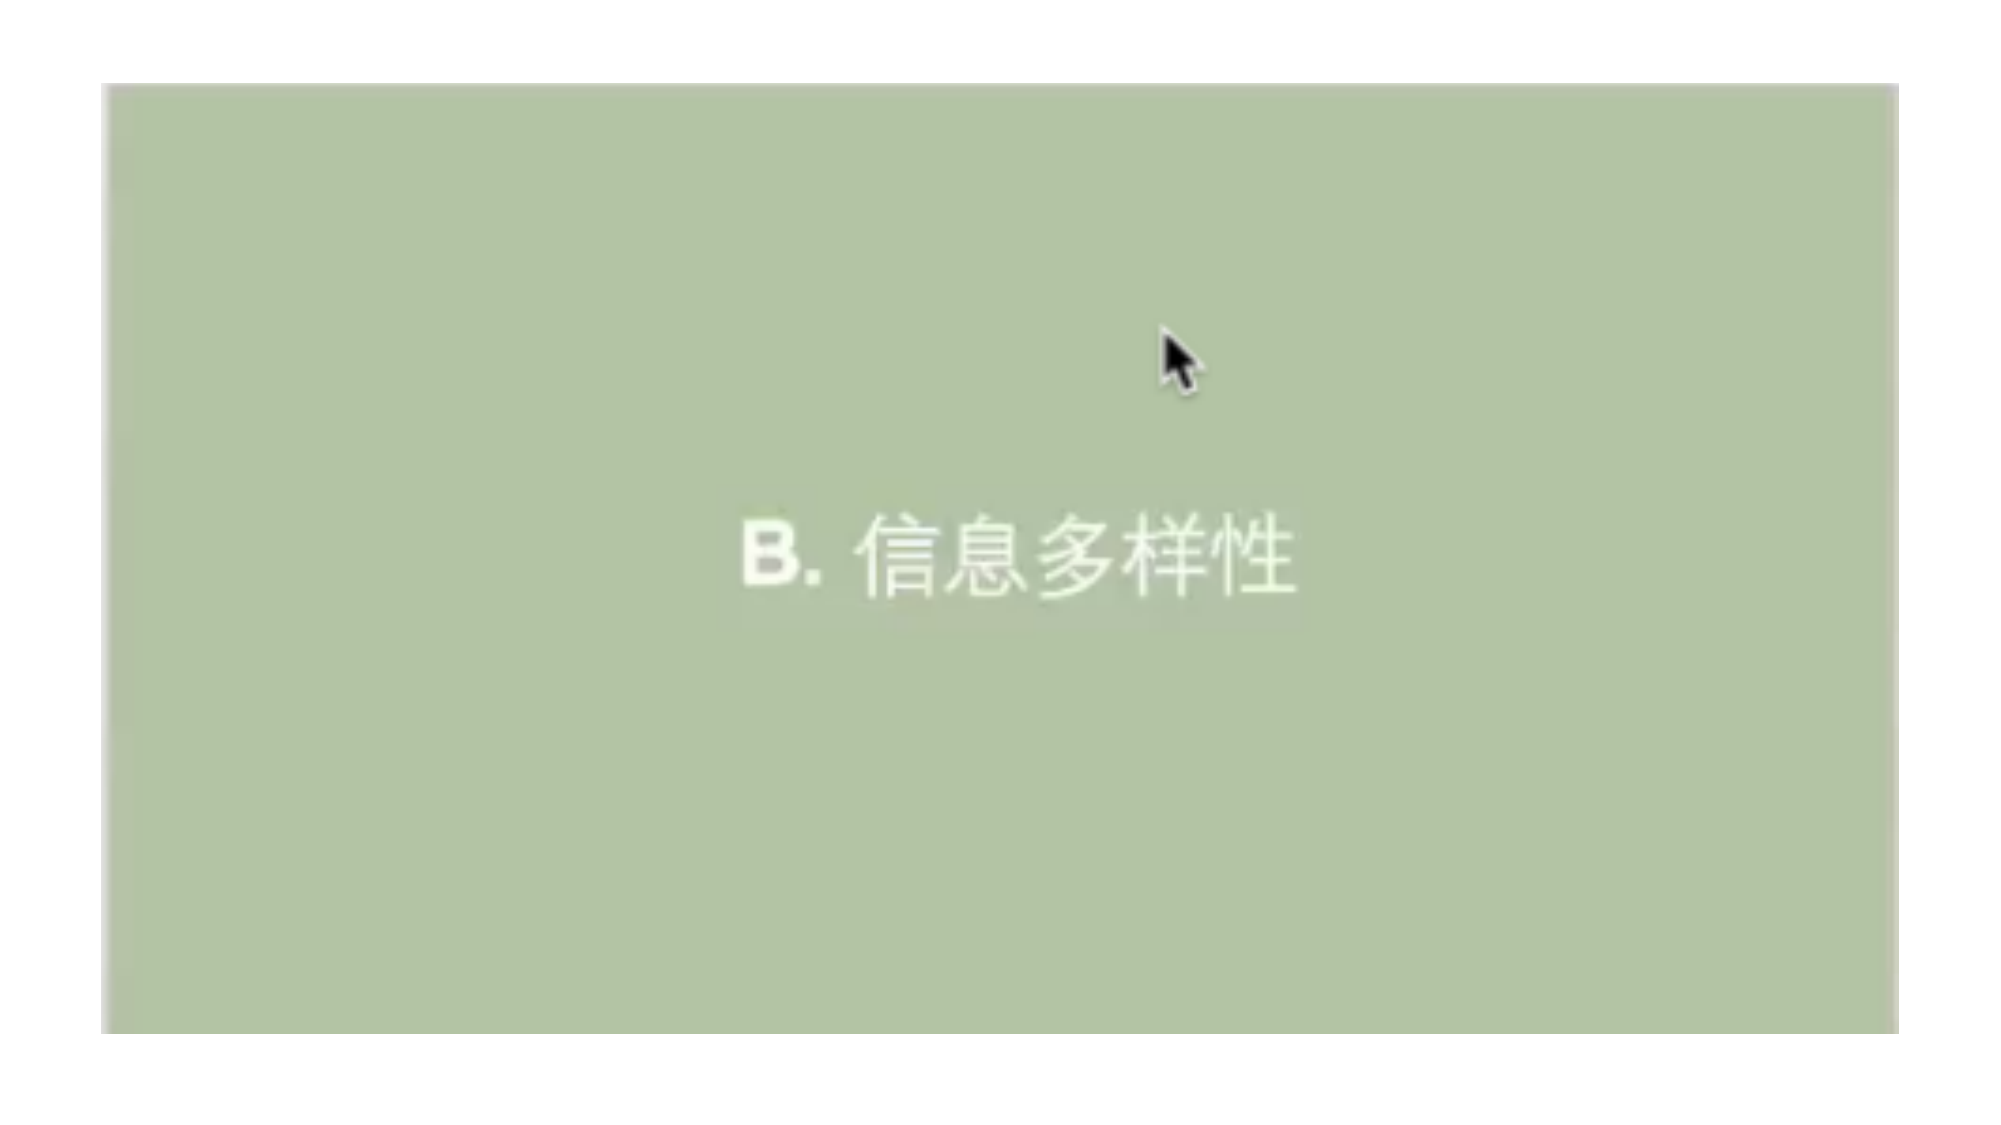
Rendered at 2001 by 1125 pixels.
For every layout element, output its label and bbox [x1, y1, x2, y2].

list [100, 83, 1899, 1034]
text_box [0, 0, 2000, 1124]
